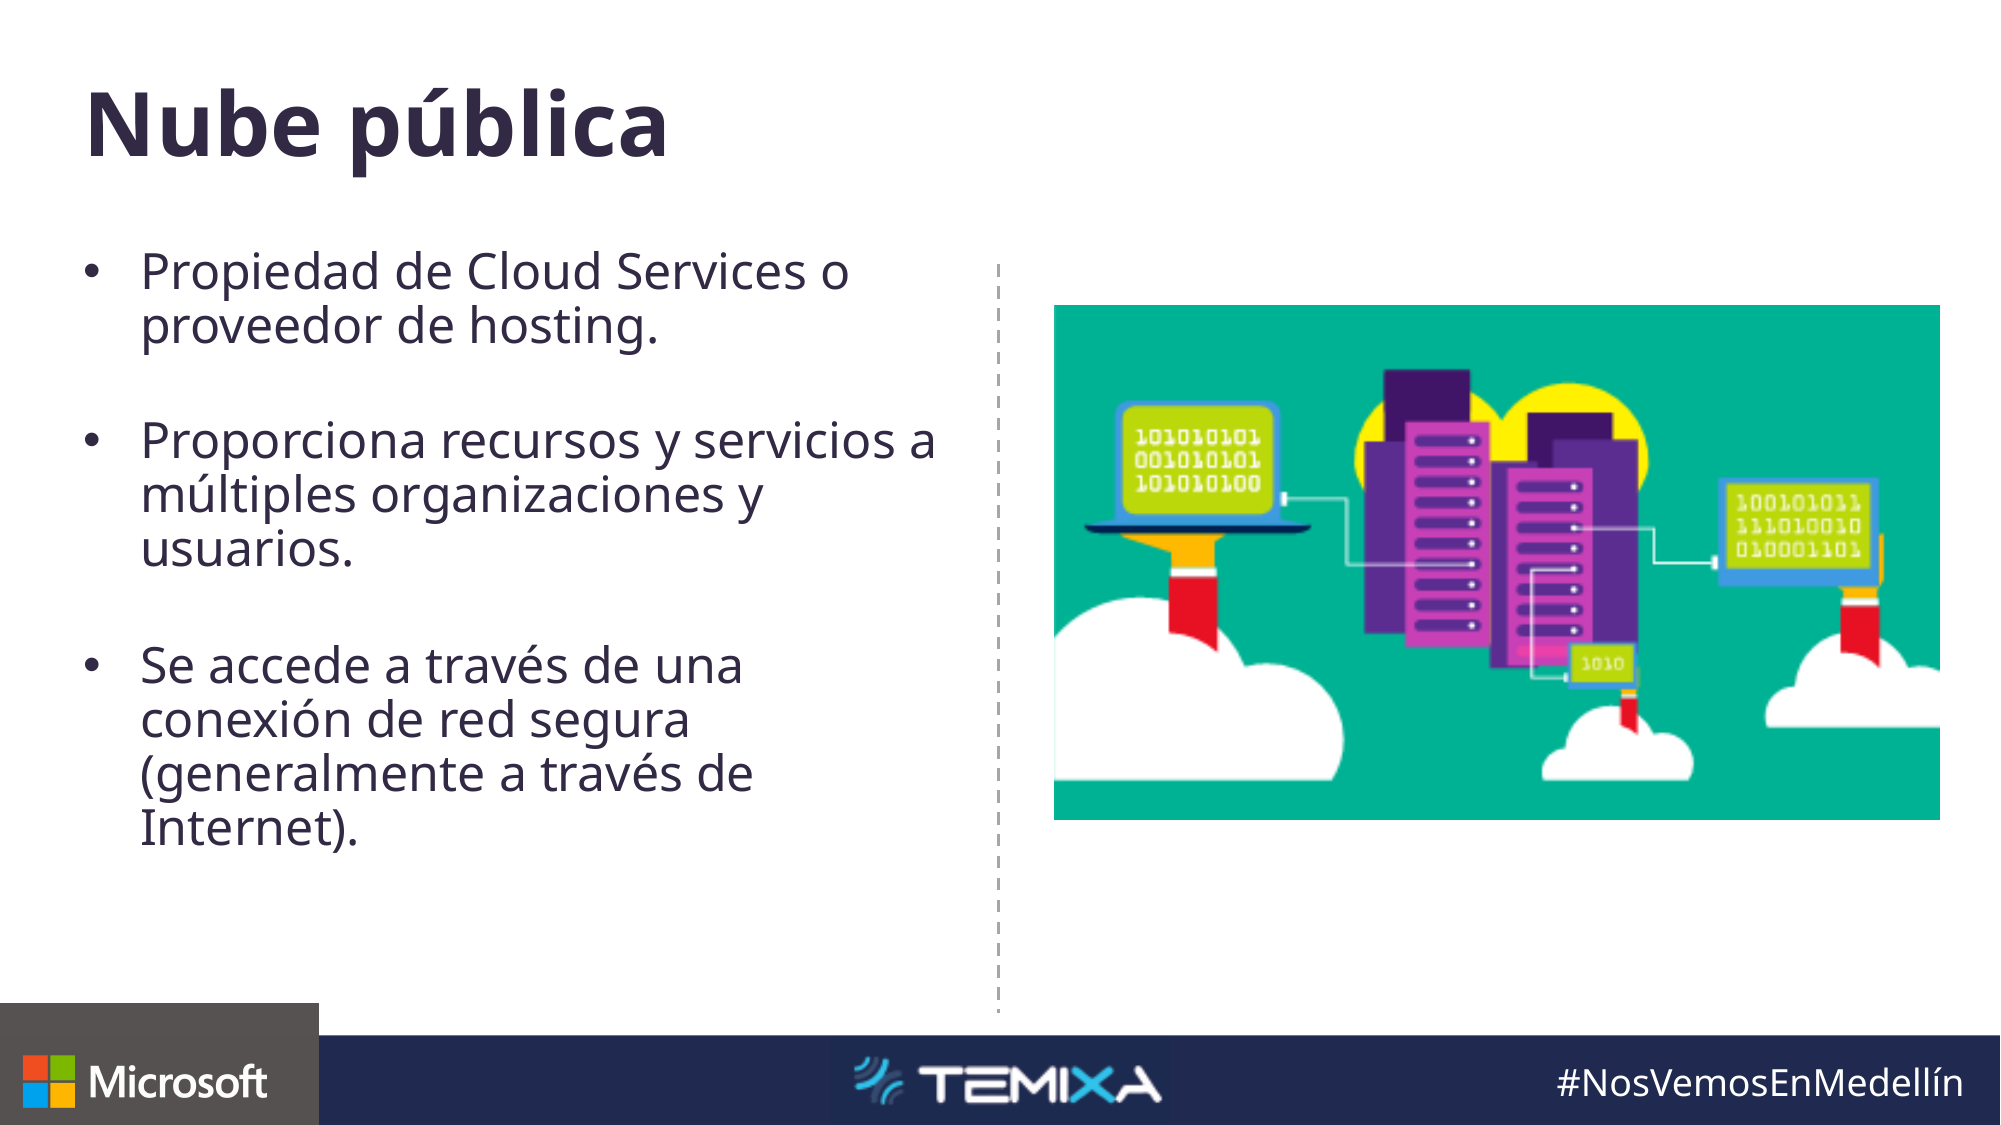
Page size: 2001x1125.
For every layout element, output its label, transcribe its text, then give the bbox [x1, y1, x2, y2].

picture [829, 1037, 1171, 1125]
list Propiedad de Cloud Services o proveedor de hosting. Proporciona recursos y servicios a múltiples organizaciones y usuarios. Se accede a través de una conexión de red segura (generalmente a través de Internet). [68, 238, 954, 1016]
picture [1054, 304, 1940, 821]
picture [0, 1003, 319, 1125]
title Nube pública [68, 72, 1930, 184]
